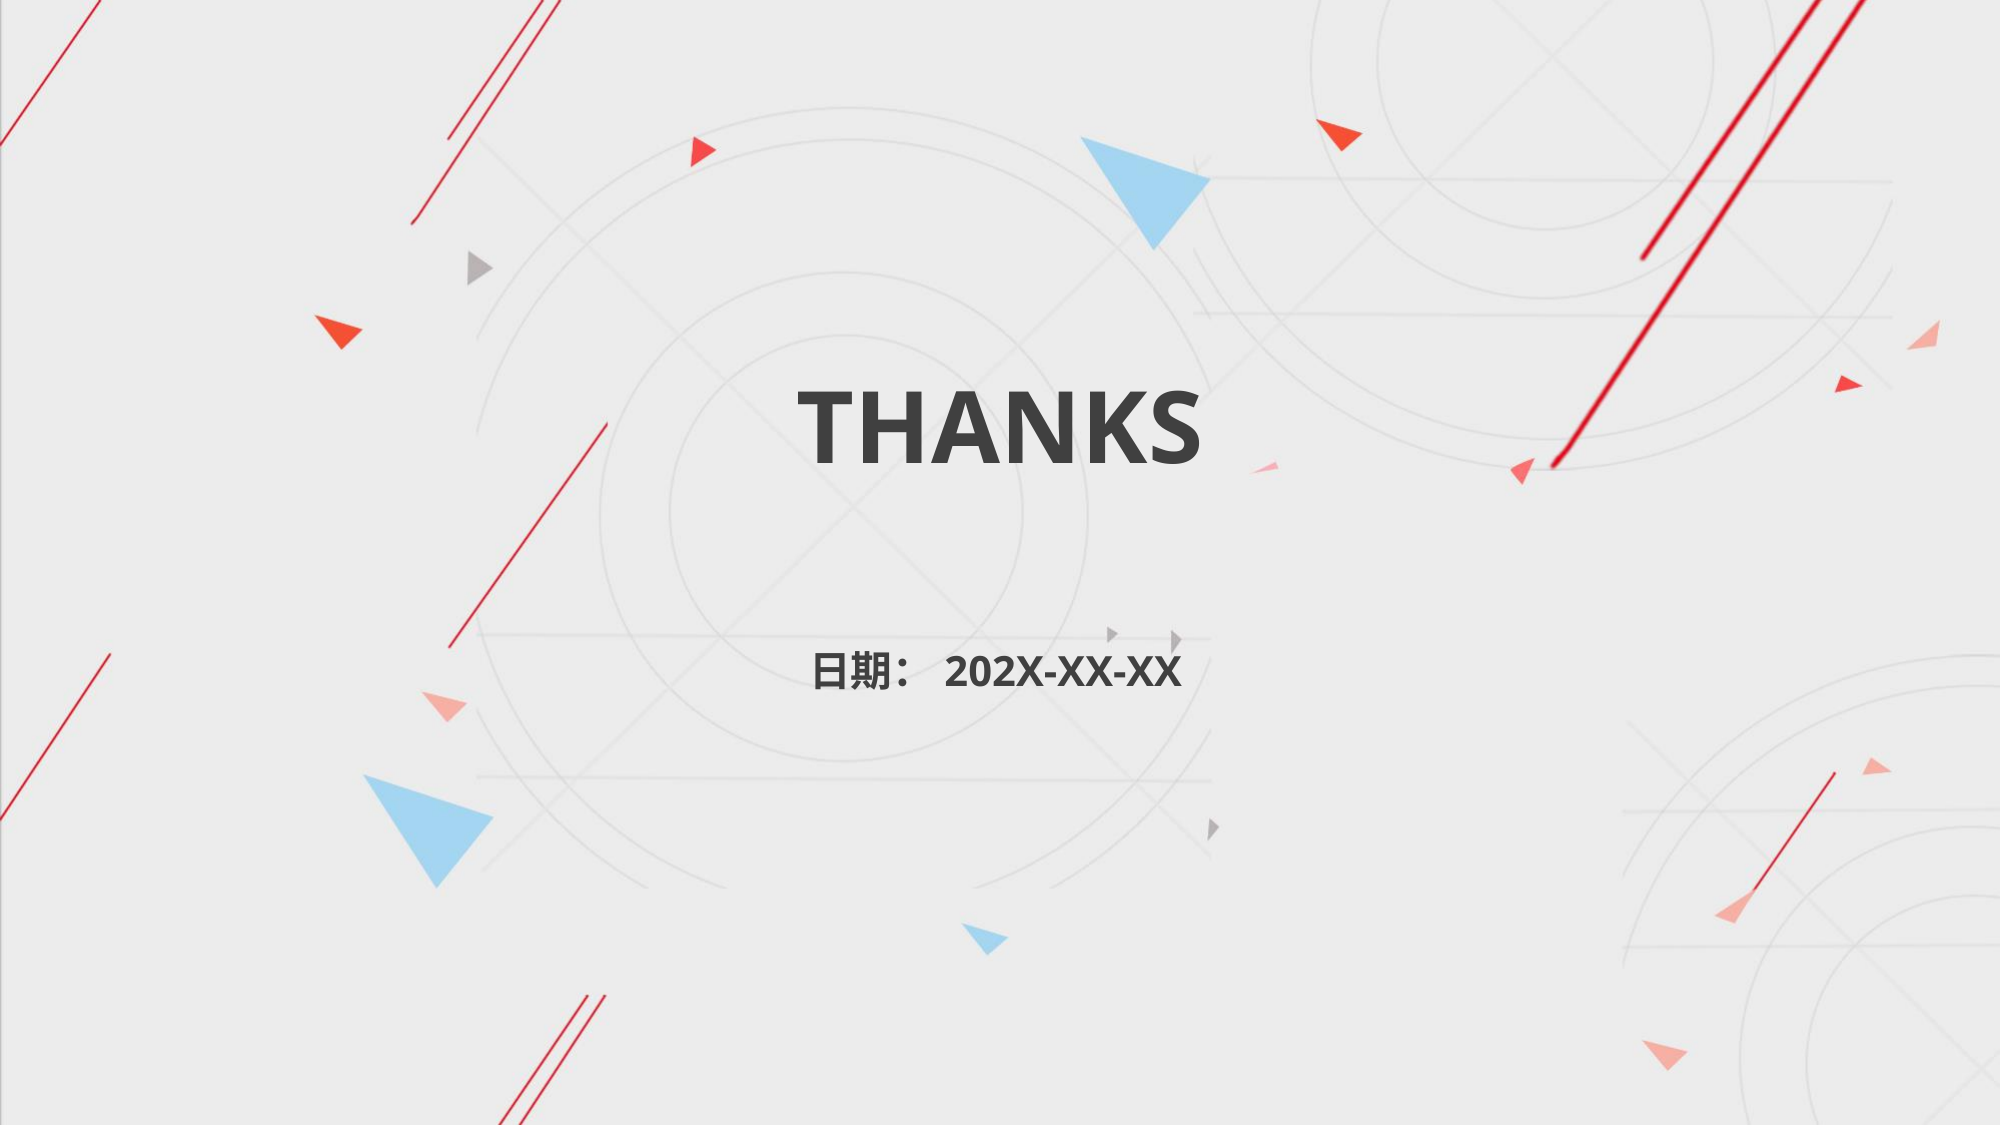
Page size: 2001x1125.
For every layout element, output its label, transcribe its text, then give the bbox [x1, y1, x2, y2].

text_box 日期：202X-XX-XX [756, 636, 1235, 702]
text_box THANKS [692, 356, 1308, 492]
picture [0, 0, 2000, 1125]
